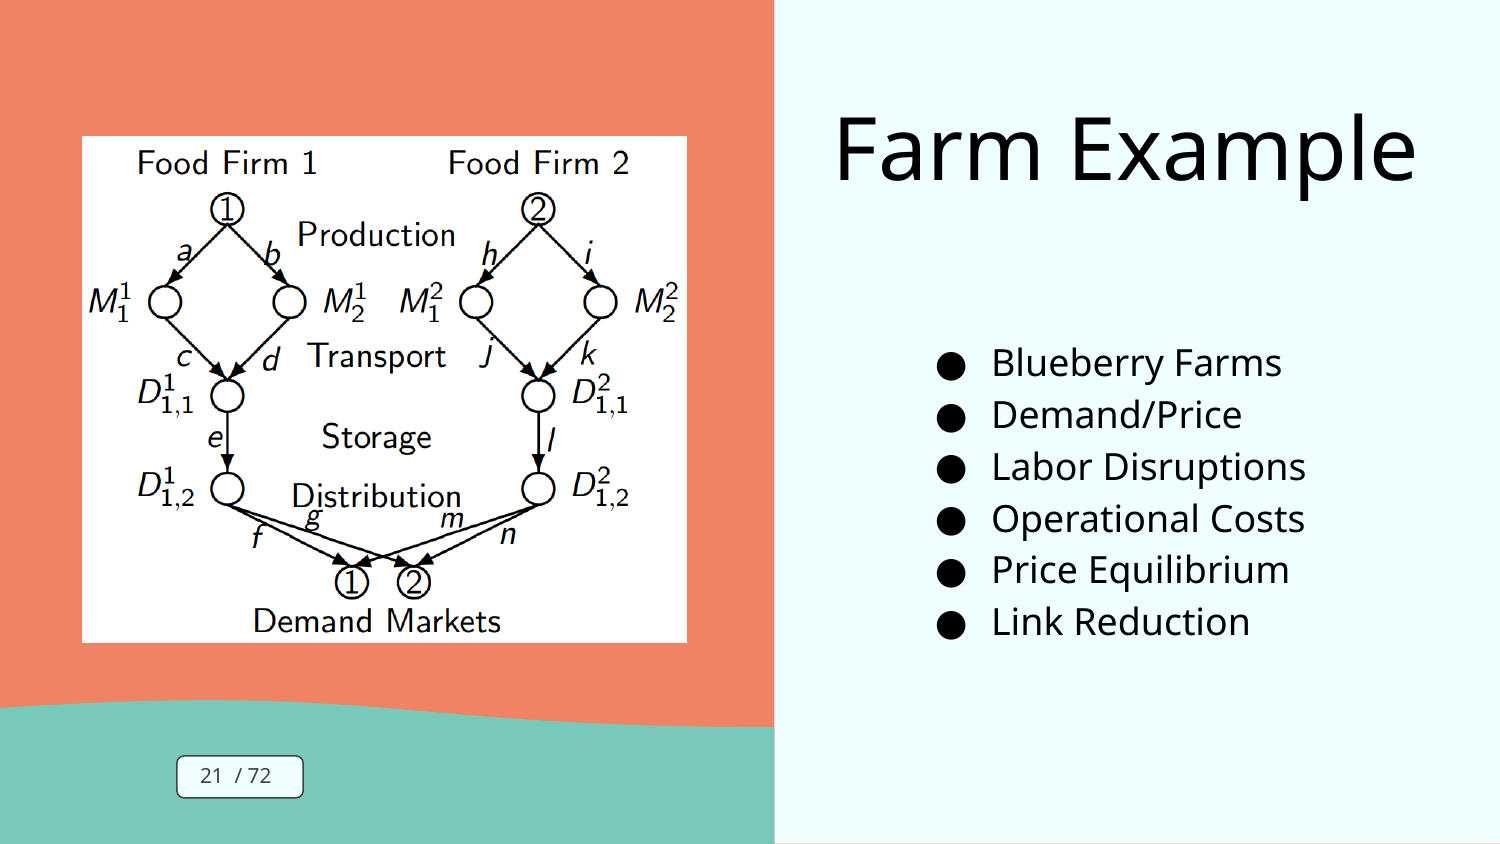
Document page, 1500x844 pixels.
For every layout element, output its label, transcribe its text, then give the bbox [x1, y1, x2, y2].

list Blueberry Farms Demand/Price Labor Disruptions Operational Costs Price Equilibrium Link Reduction [901, 250, 1475, 725]
title Farm Example [817, 24, 1482, 268]
slide_number ‹#› / 72 [184, 757, 296, 797]
picture [82, 136, 688, 643]
